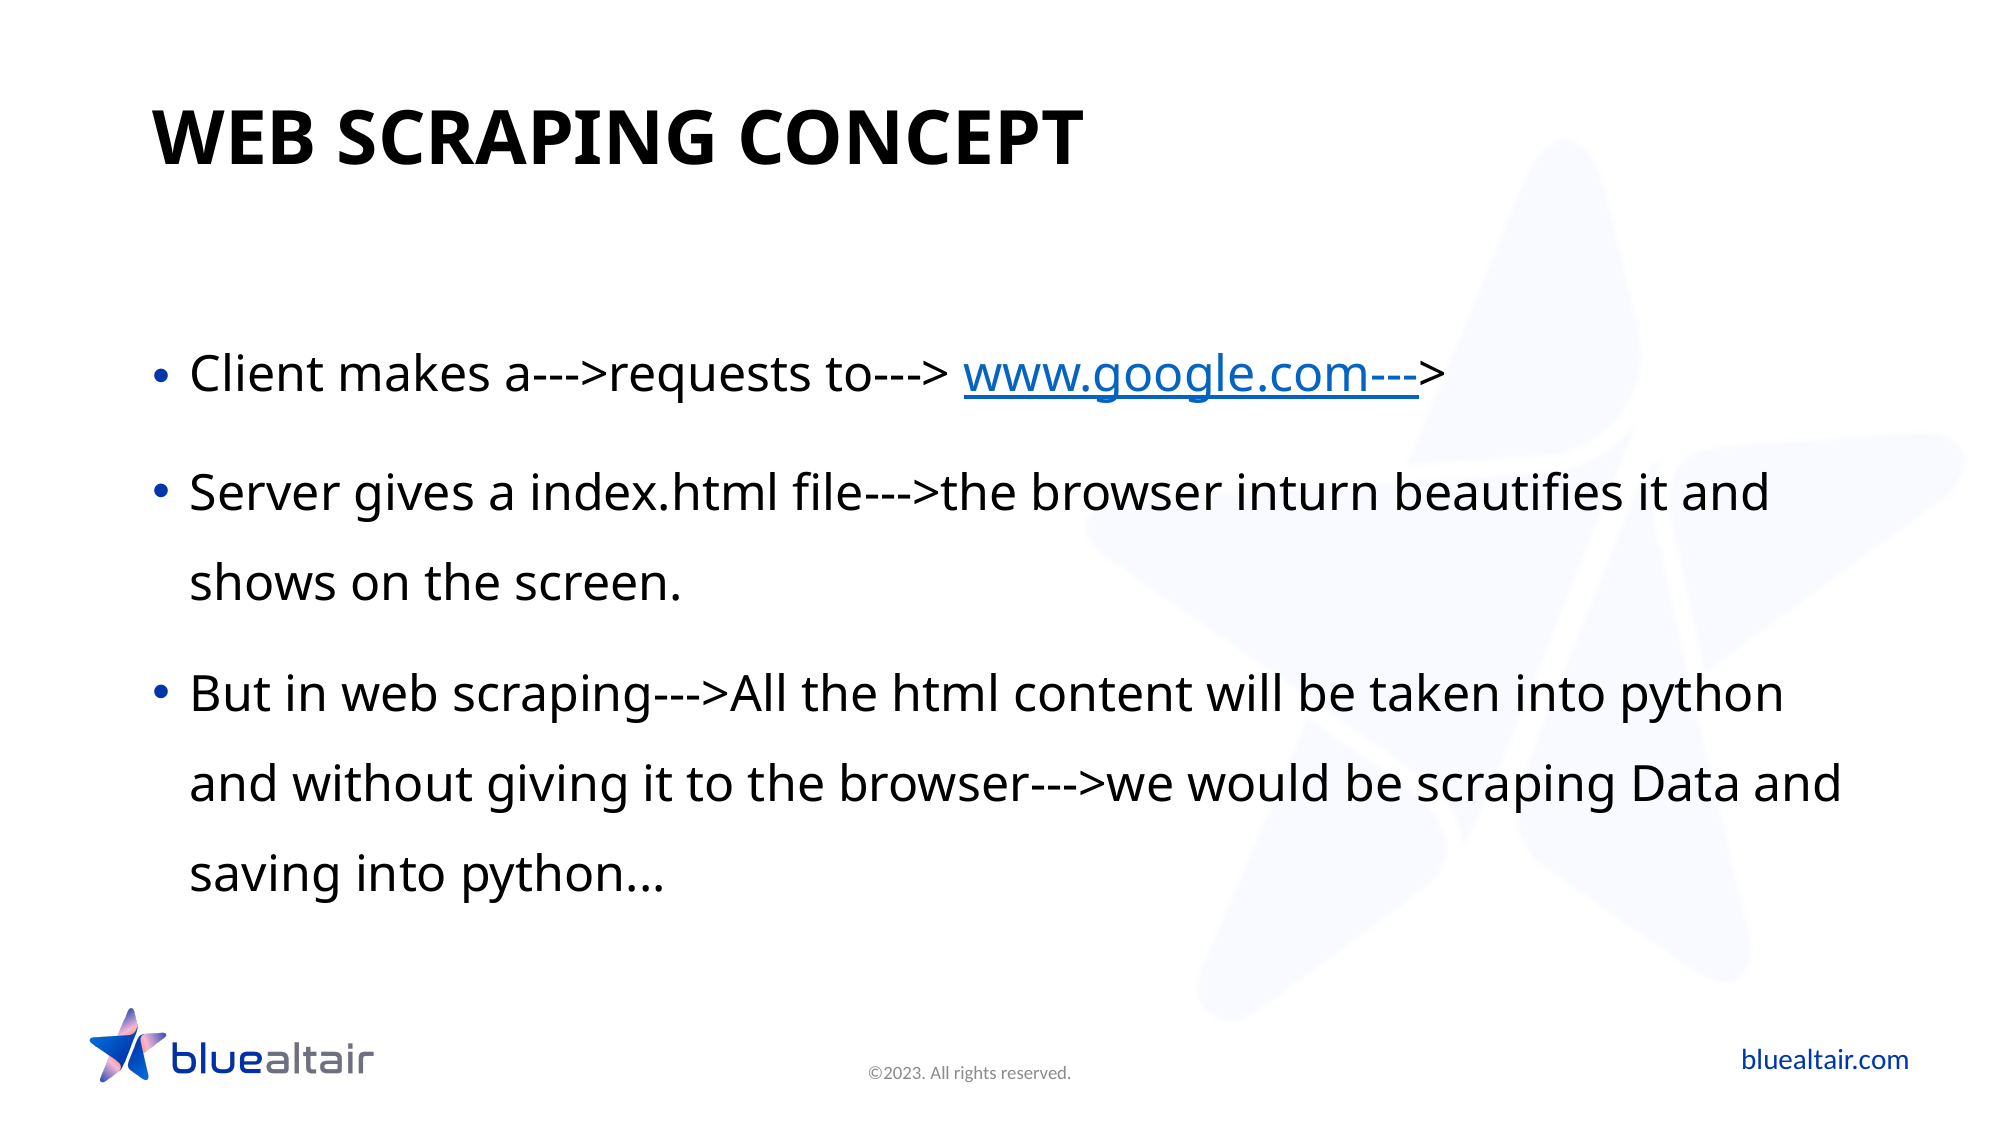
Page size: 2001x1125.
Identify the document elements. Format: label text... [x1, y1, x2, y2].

list Client makes a--->requests to---> www.google.com---> Server gives a index.html file--->the browser inturn beautifies it and shows on the screen. But in web scraping--->All the html content will be taken into python and without giving it to the browser--->we would be scraping Data and saving into python... [137, 299, 1863, 1014]
picture [83, 1000, 385, 1090]
title WEB SCRAPING CONCEPT [137, 59, 1863, 189]
